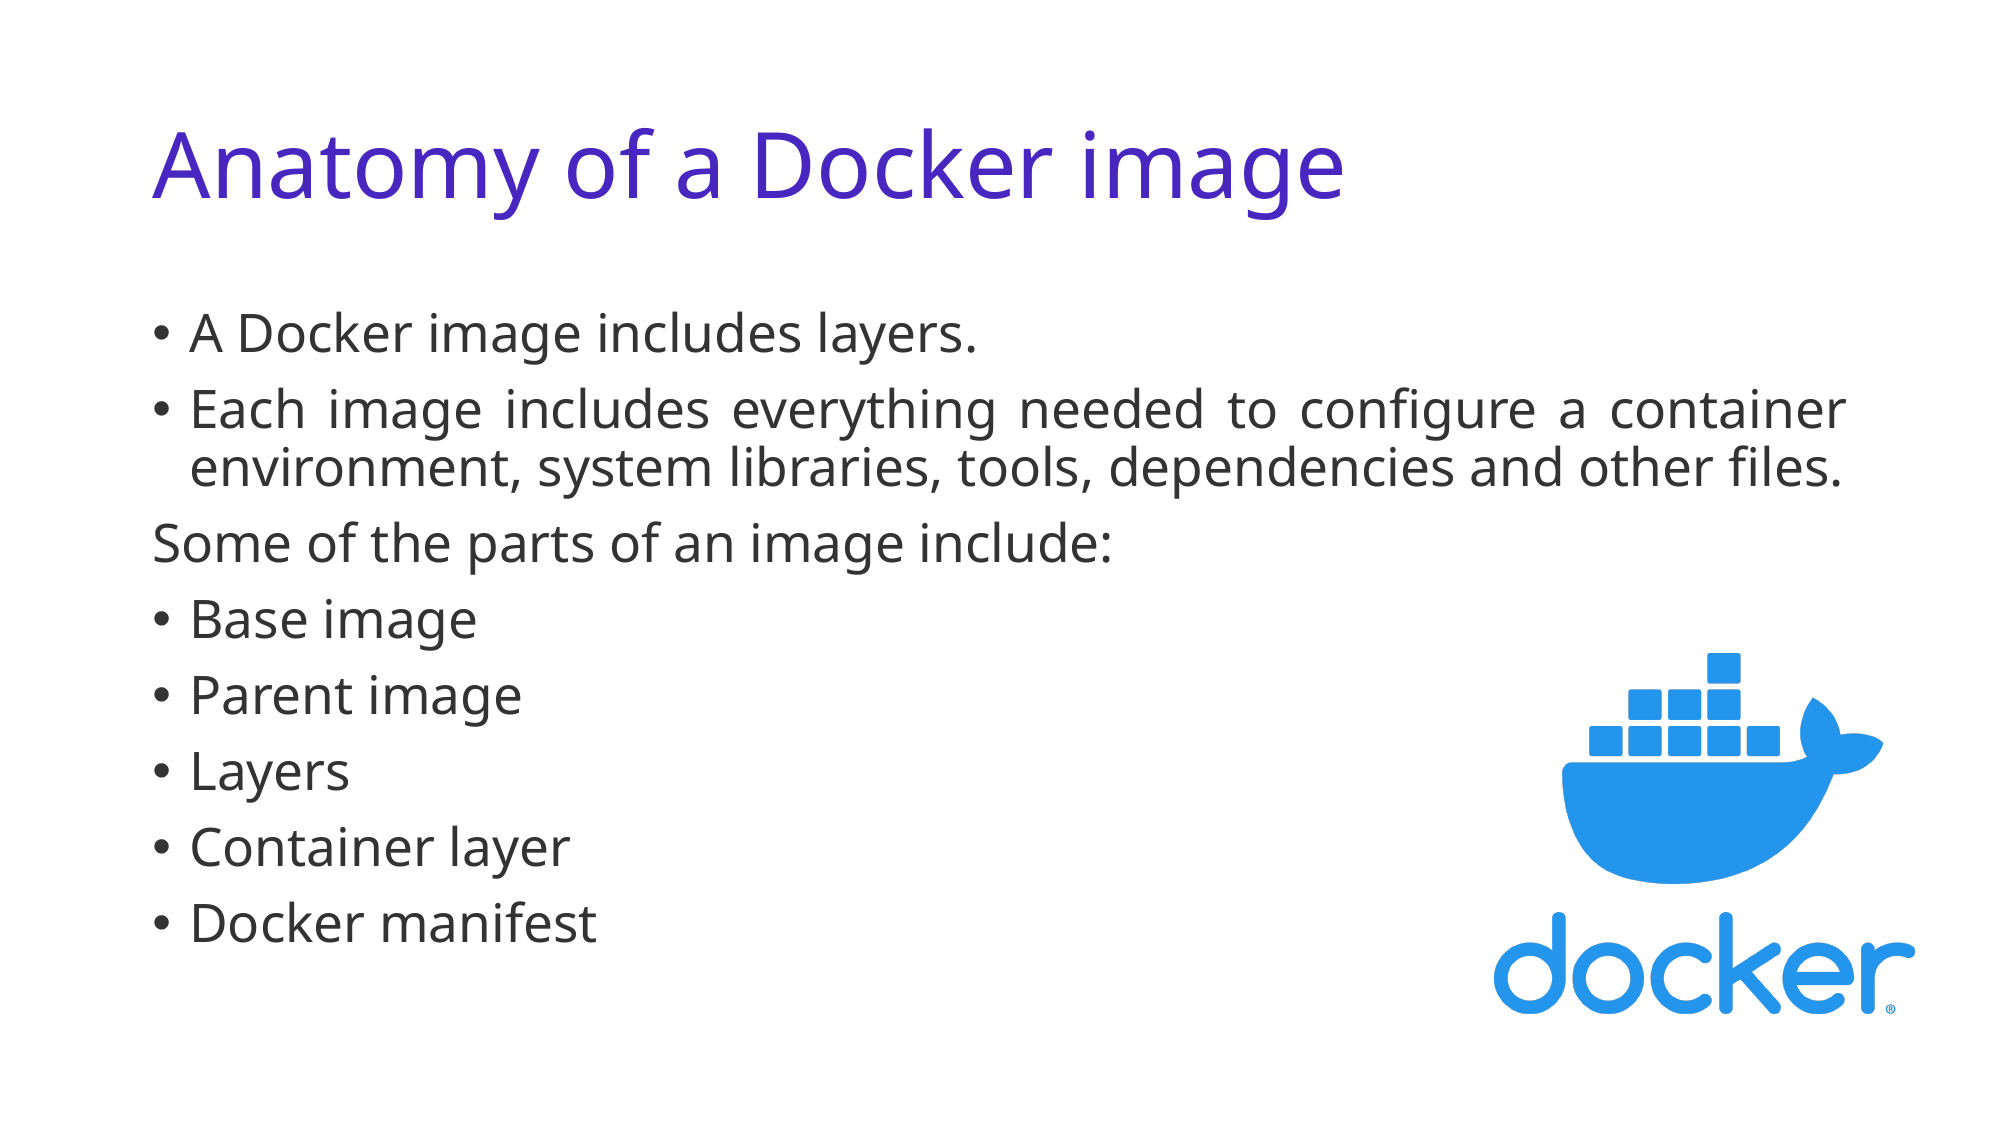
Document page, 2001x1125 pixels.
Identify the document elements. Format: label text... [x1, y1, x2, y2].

title Anatomy of a Docker image [137, 59, 1863, 278]
list A Docker image includes layers. Each image includes everything needed to configure a container environment, system libraries, tools, dependencies and other files. Some of the parts of an image include: Base image Parent image Layers Container layer Docker manifest [137, 299, 1863, 1014]
picture [1494, 653, 1915, 1014]
